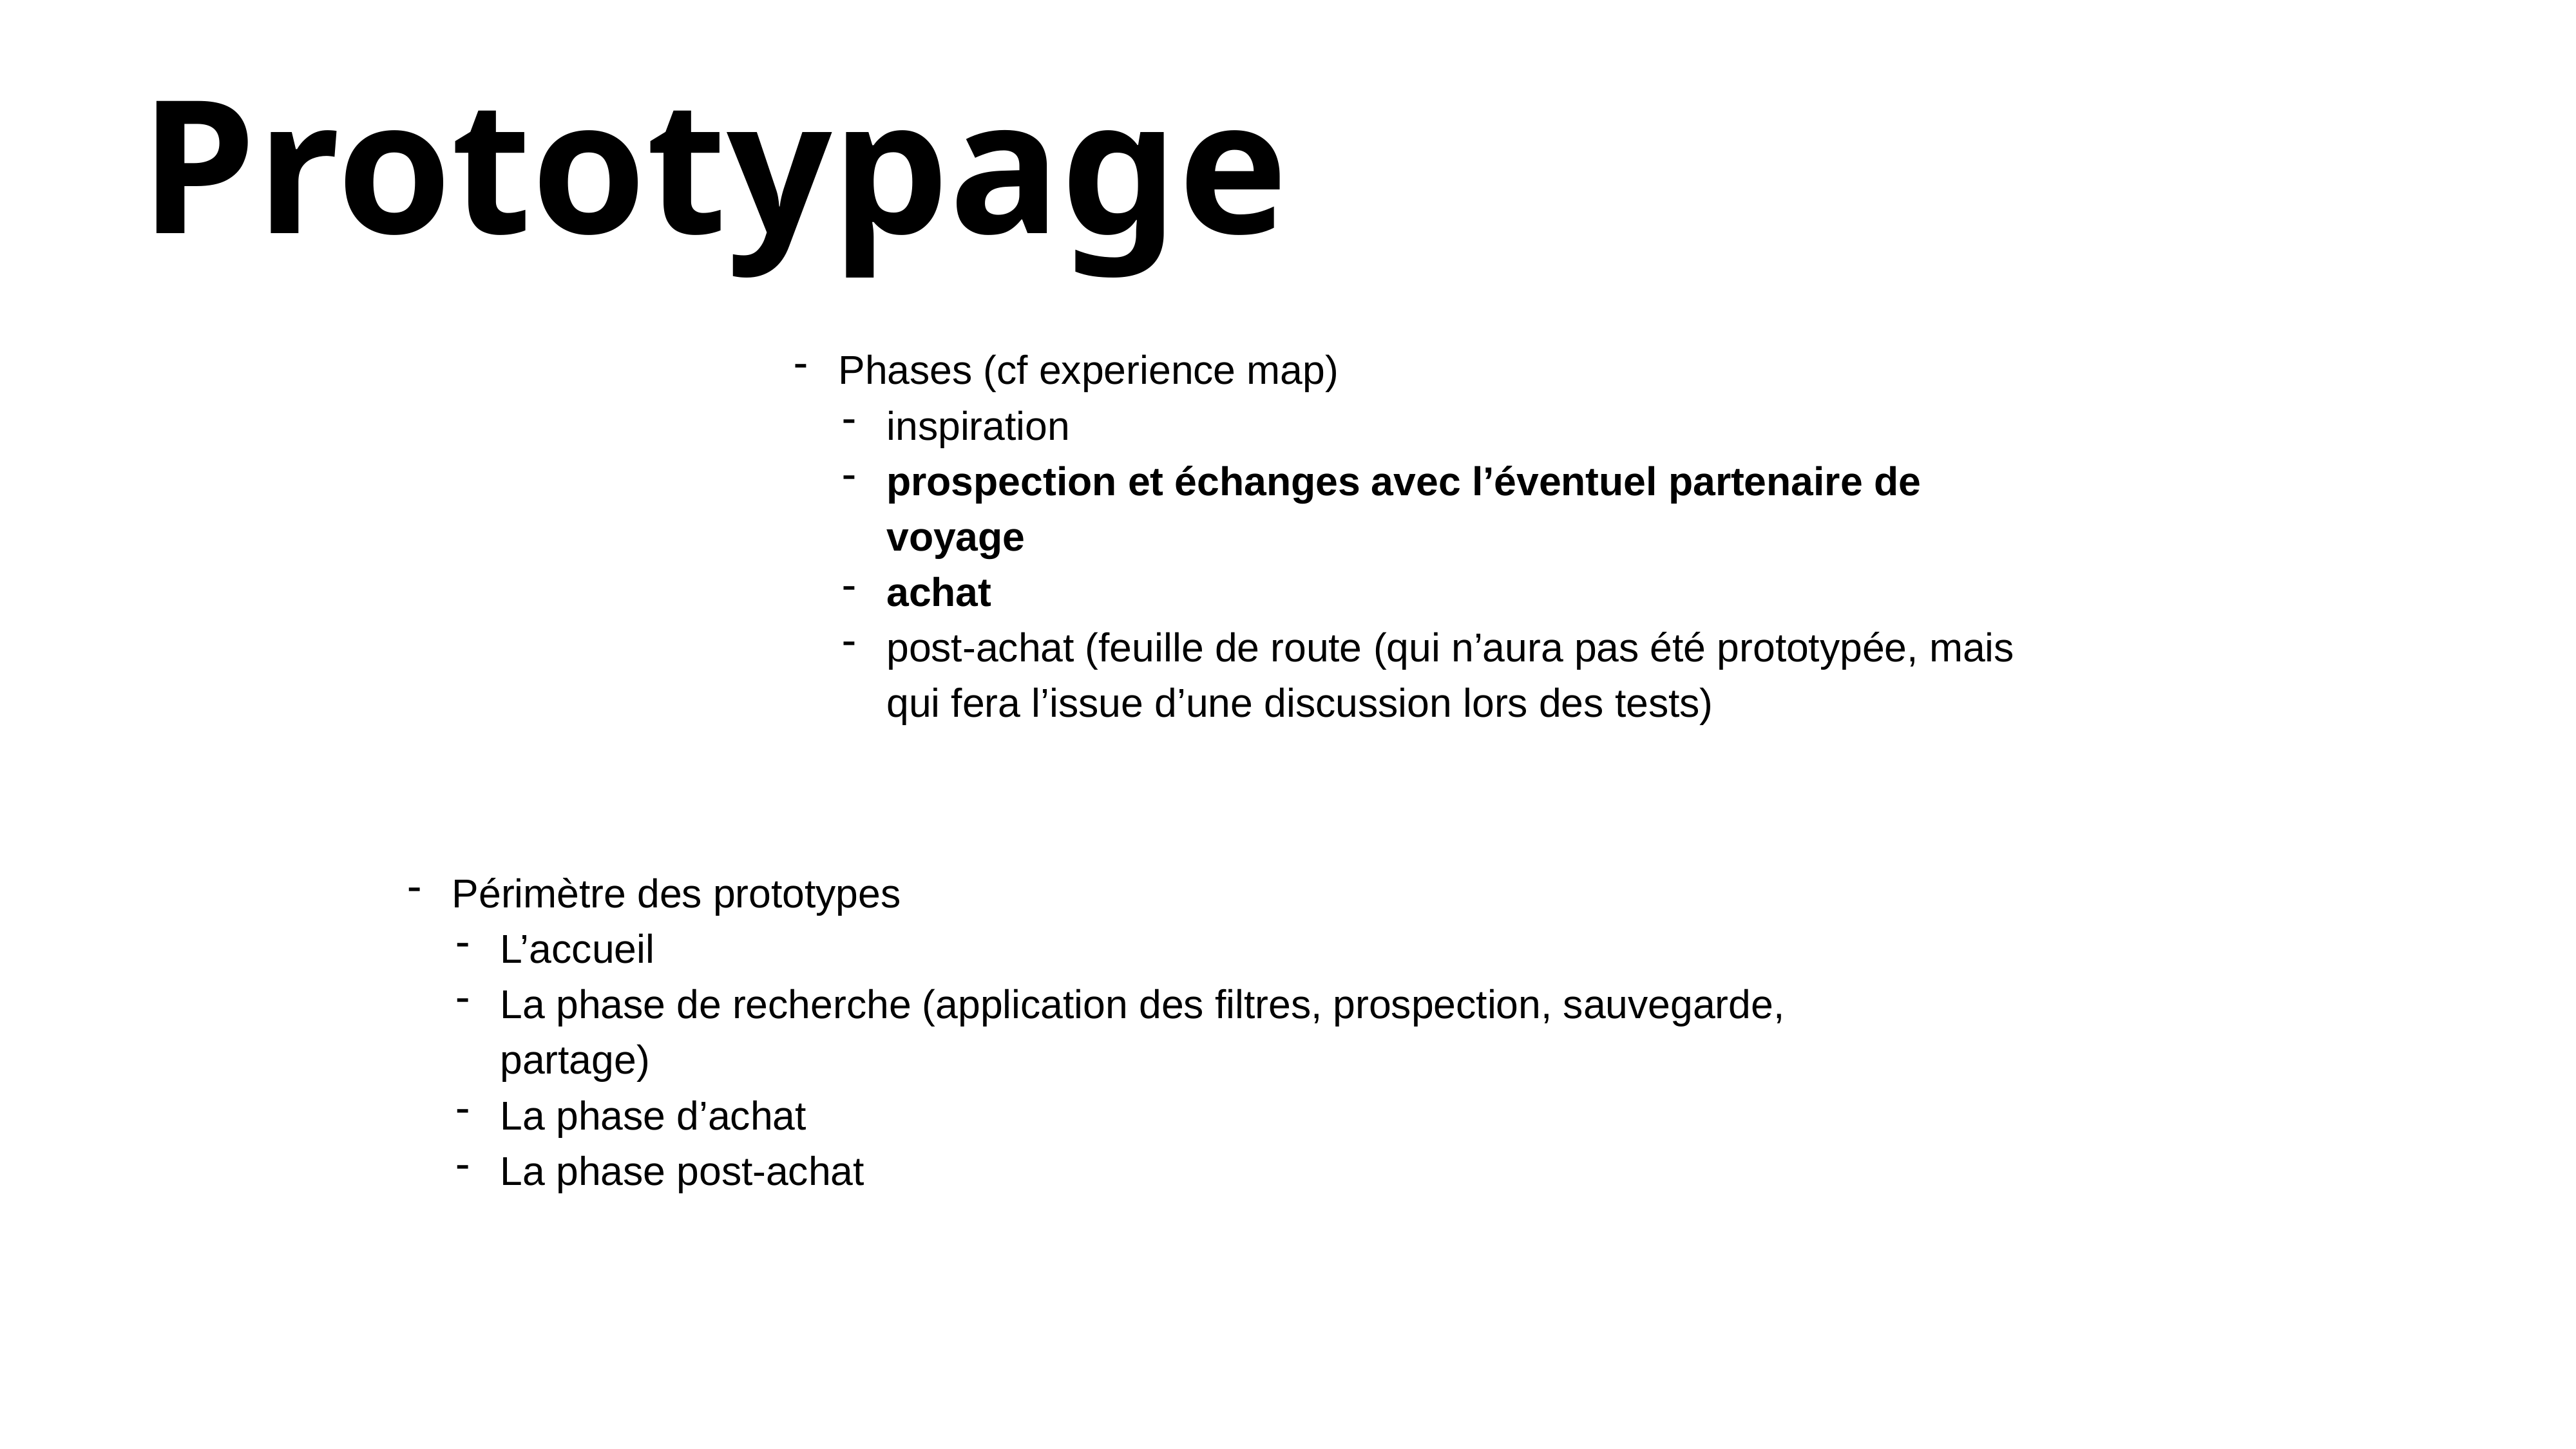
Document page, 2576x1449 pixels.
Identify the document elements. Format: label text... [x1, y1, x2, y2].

text_box Périmètre des prototypes L’accueil La phase de recherche (application des filtres, prospection, sauvegarde, partage) La phase d’achat La phase post-achat [394, 868, 1820, 1186]
text_box Phases (cf experience map) inspiration prospection et échanges avec l’éventuel partenaire de voyage achat post-achat (feuille de route (qui n’aura pas été prototypée, mais qui fera l’issue d’une discussion lors des tests) [780, 300, 2036, 818]
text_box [130, 61, 2014, 329]
